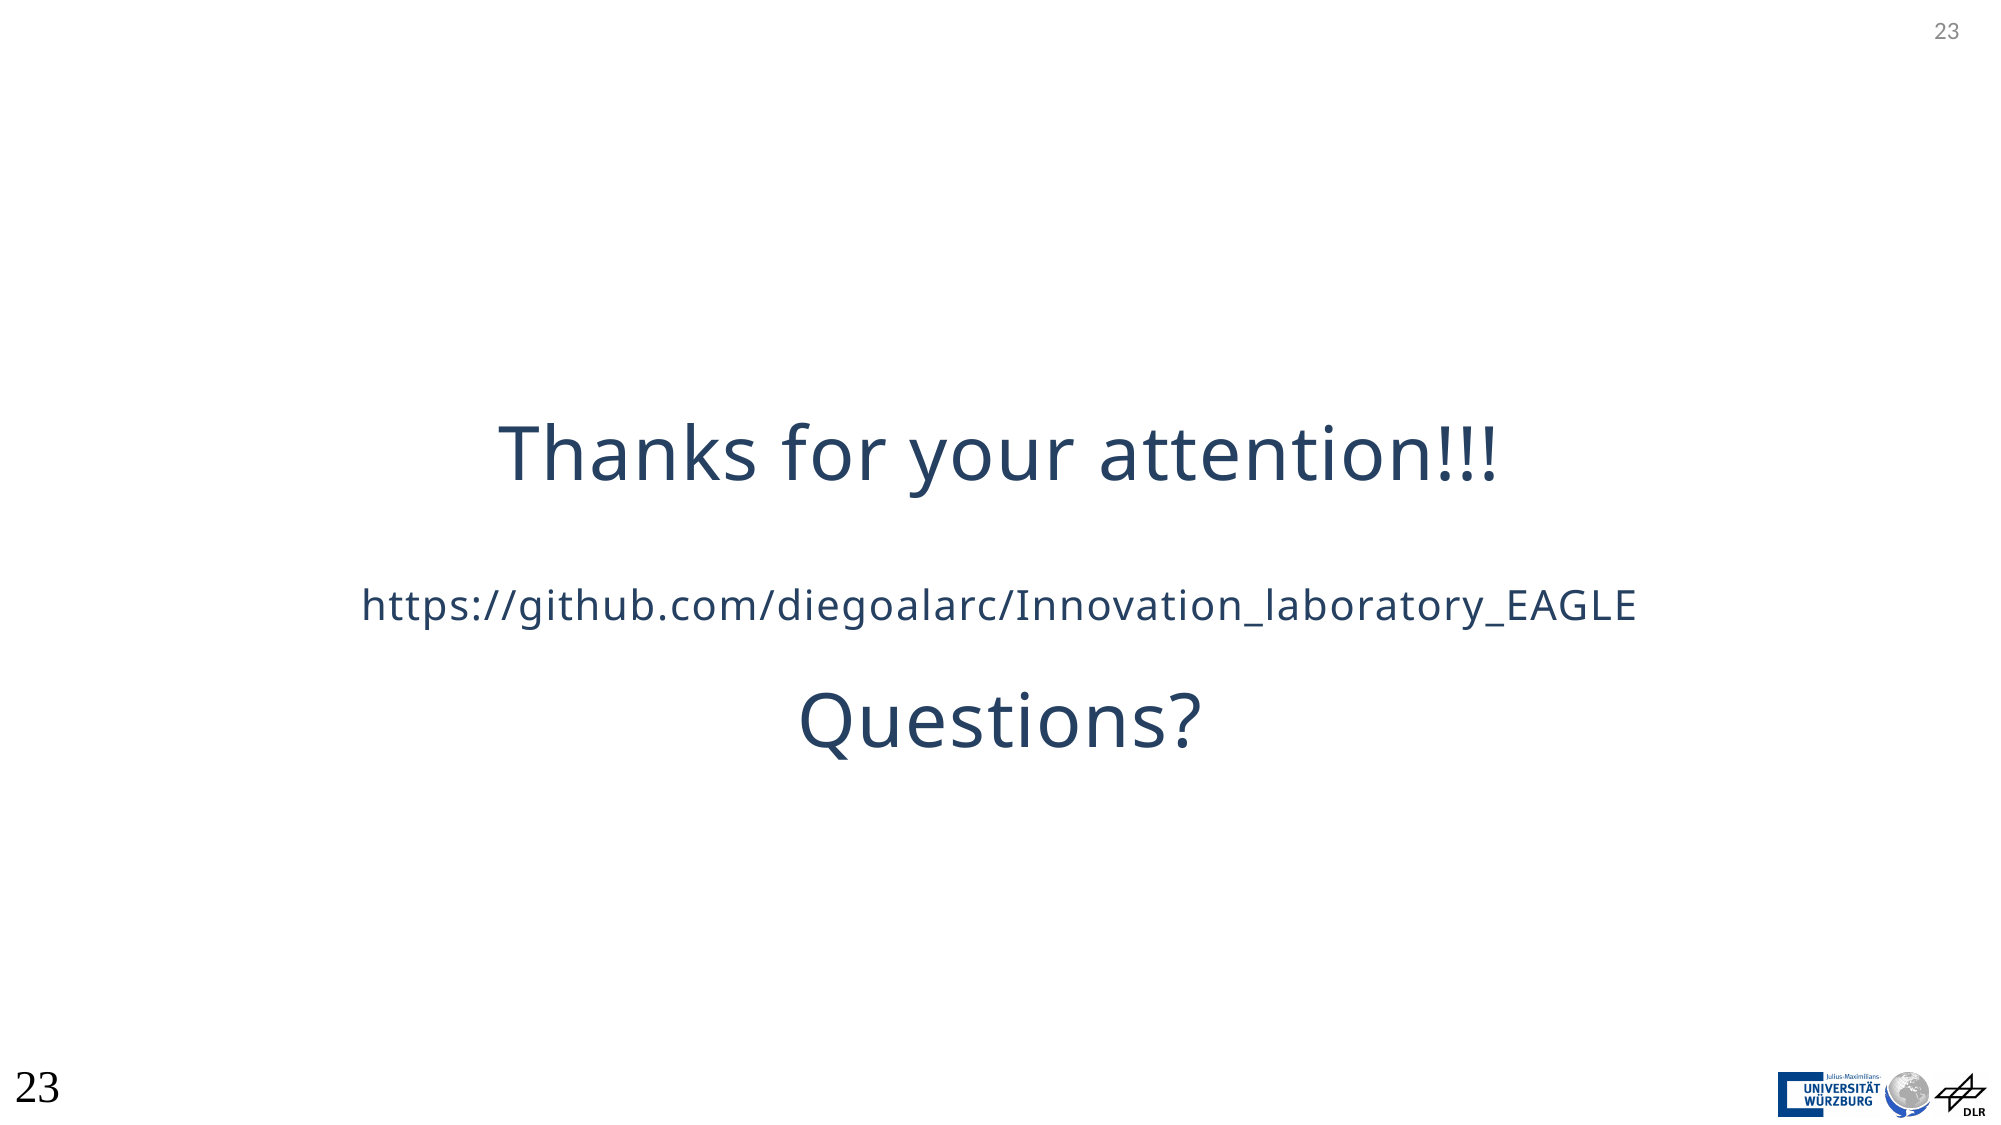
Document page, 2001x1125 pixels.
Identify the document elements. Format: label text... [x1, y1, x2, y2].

picture [1778, 1072, 1881, 1117]
text_box <number> [1741, 10, 1975, 50]
picture [1933, 1072, 1988, 1117]
text_box Thanks for your attention!!! https://github.com/diegoalarc/Innovation_laboratory_EAGLE Questions? [155, 362, 1844, 763]
picture [1885, 1072, 1930, 1118]
